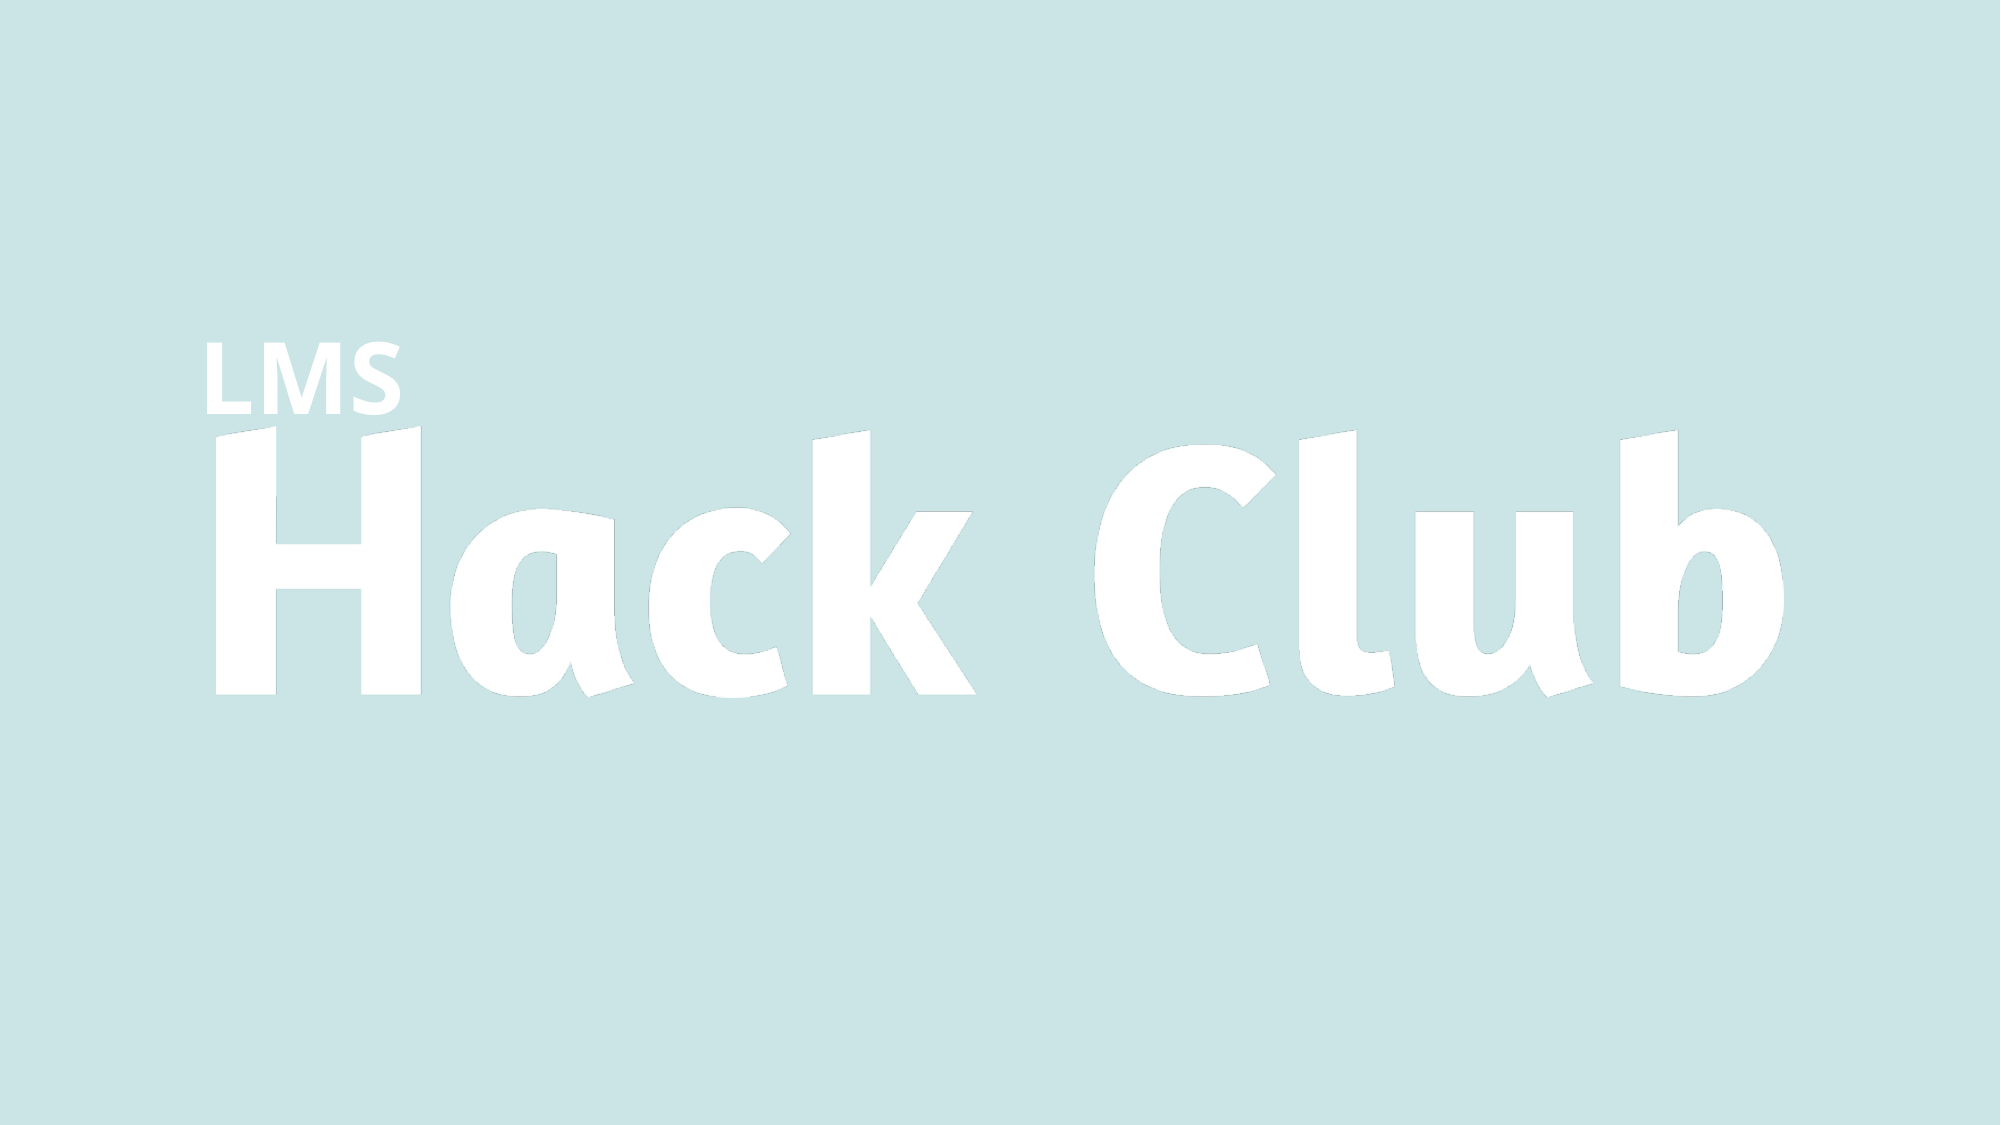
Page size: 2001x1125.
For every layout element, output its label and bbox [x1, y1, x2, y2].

text_box [183, 299, 1784, 699]
